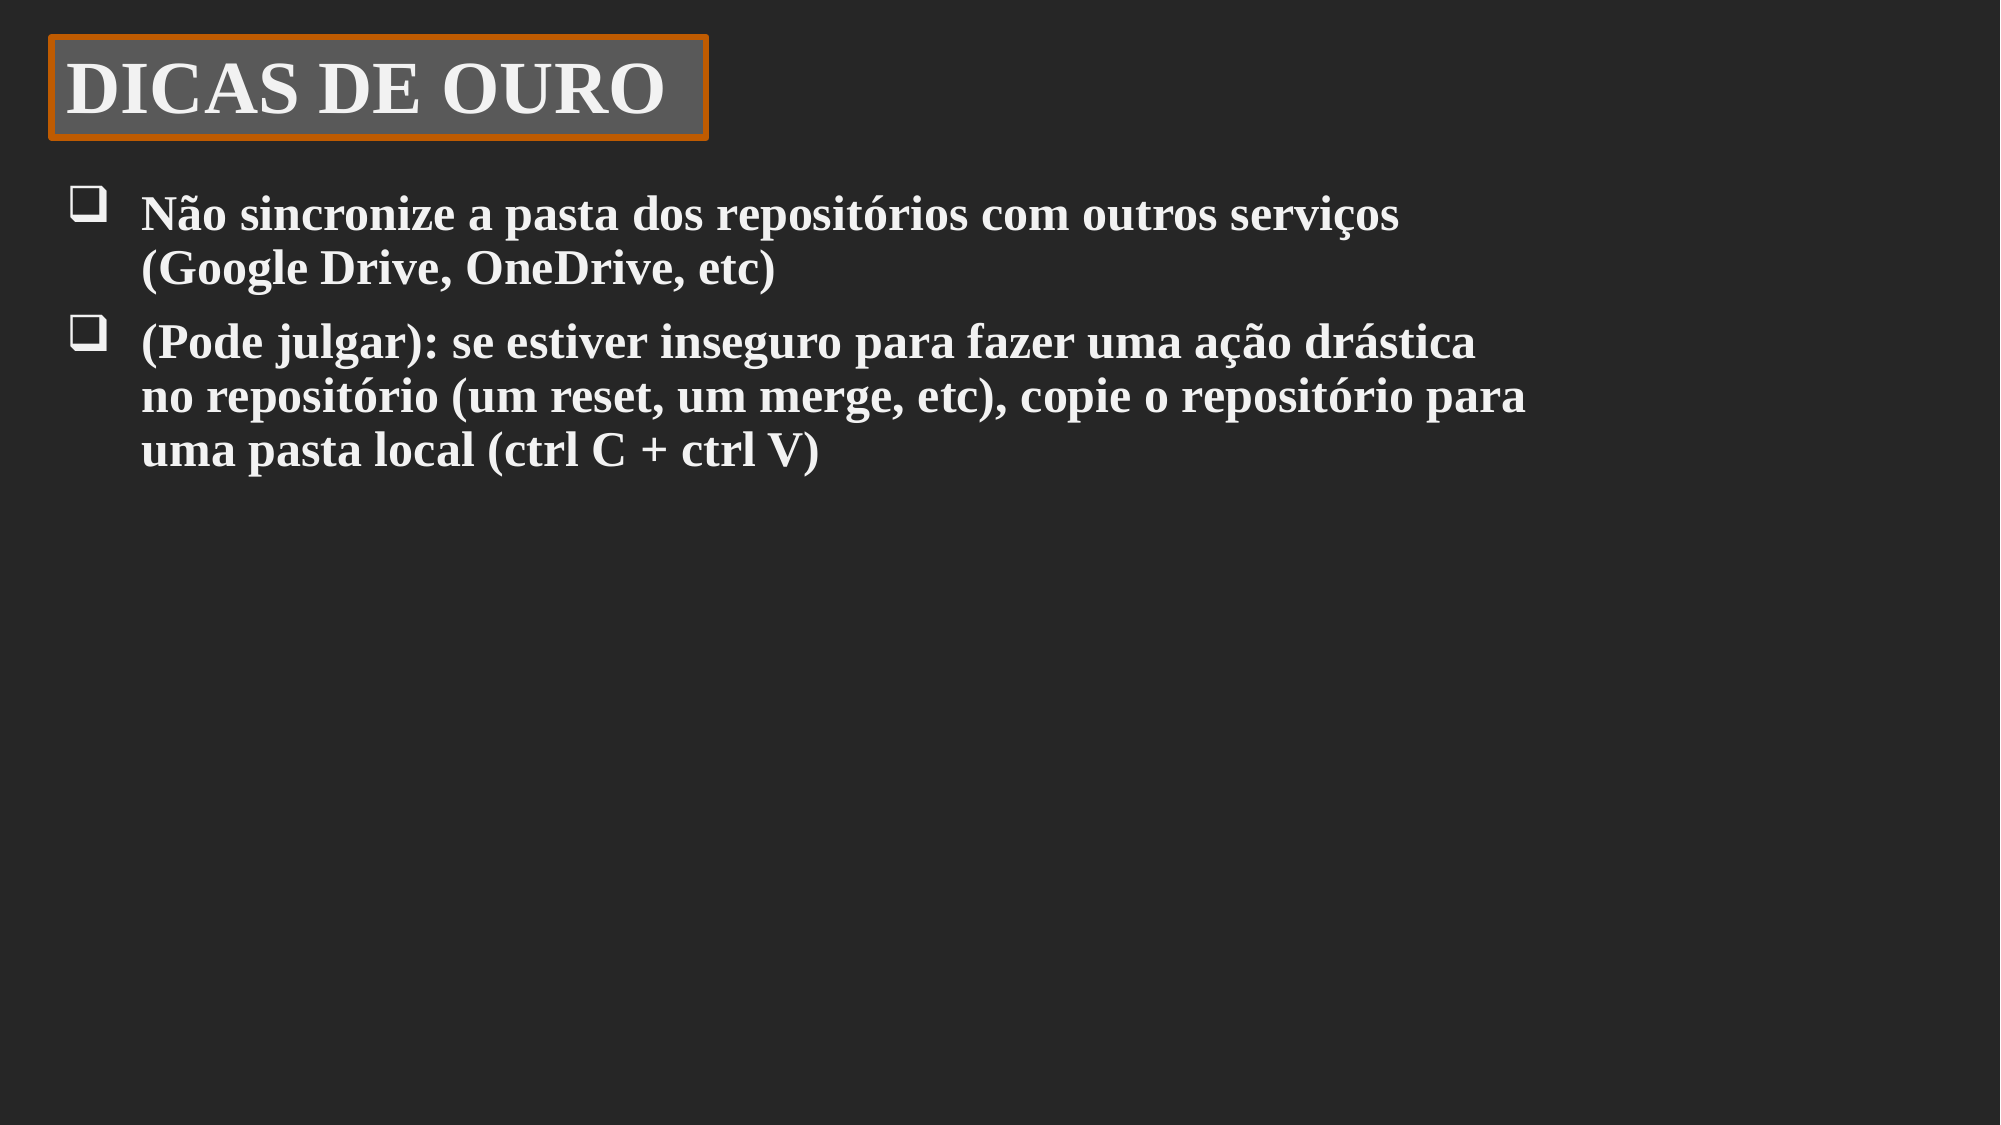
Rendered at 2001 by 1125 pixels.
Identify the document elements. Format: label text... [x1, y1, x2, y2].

text_box Não sincronize a pasta dos repositórios com outros serviços (Google Drive, OneDrive, etc) (Pode julgar): se estiver inseguro para fazer uma ação drástica no repositório (um reset, um merge, etc), copie o repositório para uma pasta local (ctrl C + ctrl V) [51, 179, 1554, 854]
text_box DICAS DE OURO [51, 37, 707, 138]
